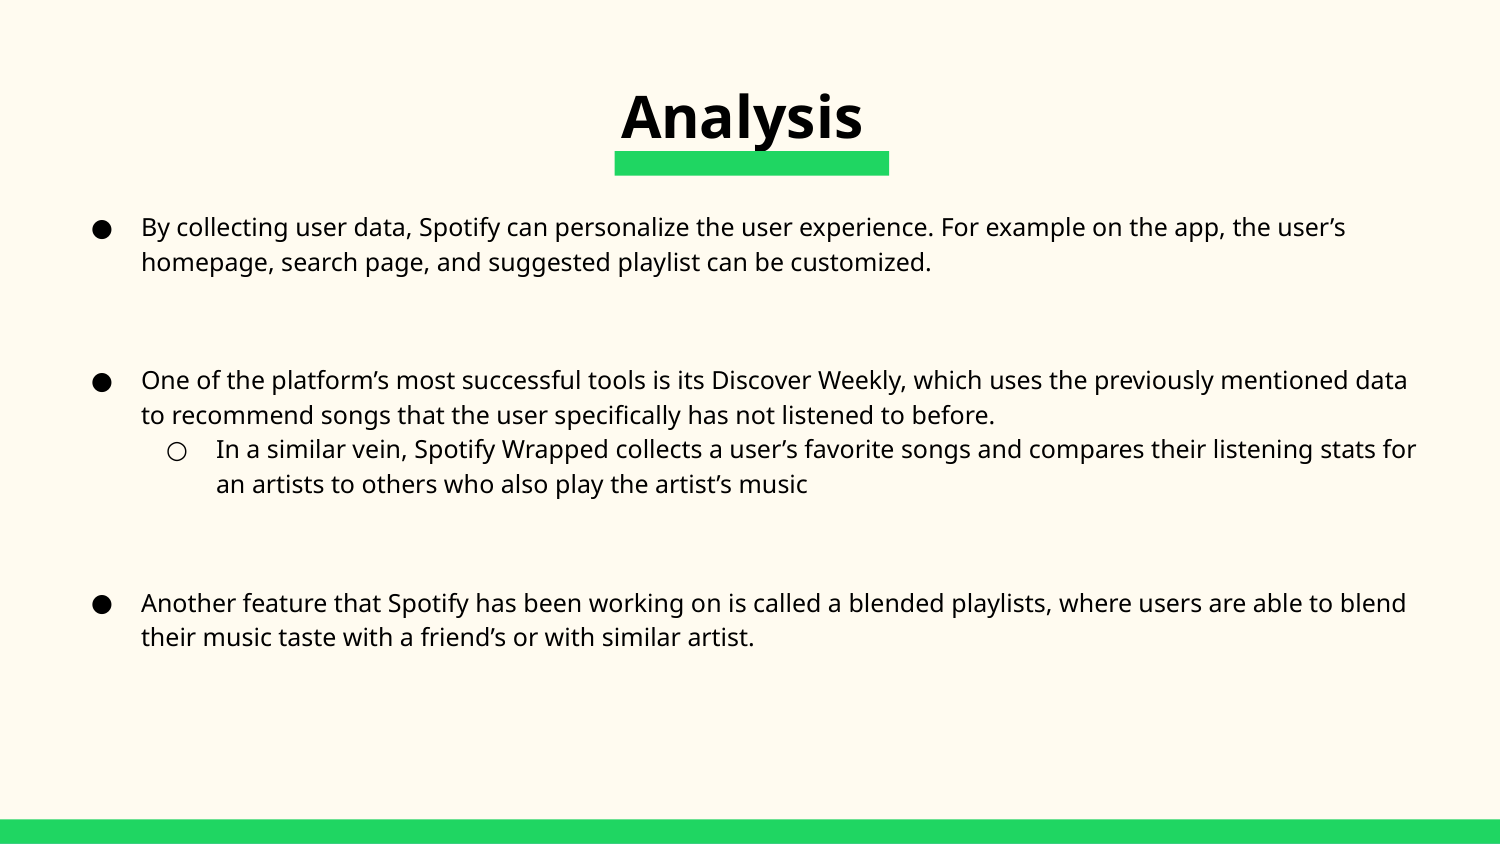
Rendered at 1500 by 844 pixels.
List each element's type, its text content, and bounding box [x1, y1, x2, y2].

text_box [0, 819, 1500, 844]
list By collecting user data, Spotify can personalize the user experience. For example on the app, the user’s homepage, search page, and suggested playlist can be customized. One of the platform’s most successful tools is its Discover Weekly, which uses the previously mentioned data to recommend songs that the user specifically has not listened to before. In a similar vein, Spotify Wrapped collects a user’s favorite songs and compares their listening stats for an artists to others who also play the artist’s music Another feature that Spotify has been working on is called a blended playlists, where users are able to blend their music taste with a friend’s or with similar artist. [51, 192, 1449, 750]
text_box [614, 151, 890, 176]
title Analysis [51, 64, 1449, 166]
